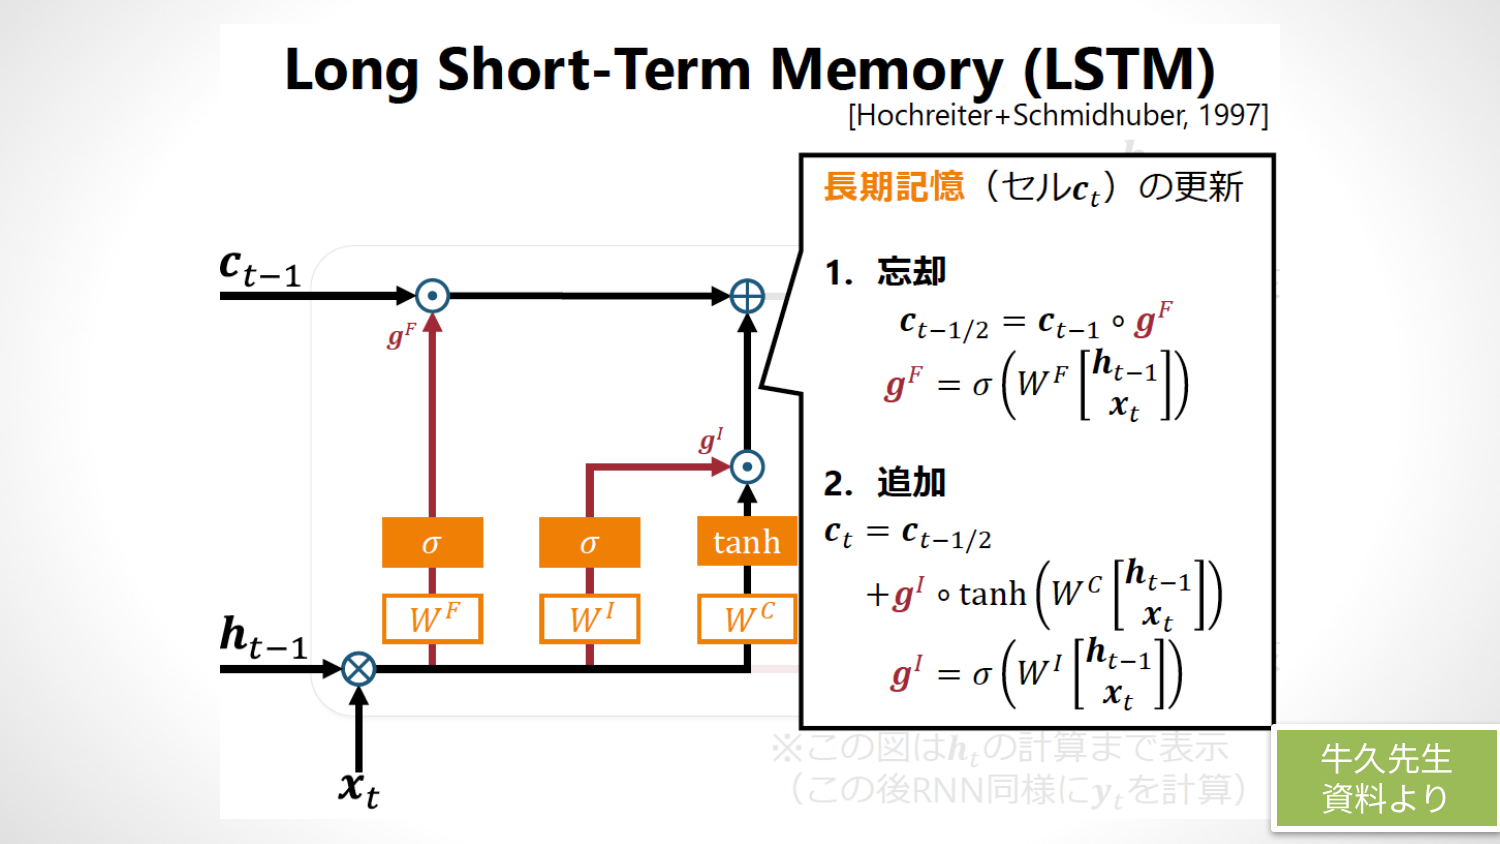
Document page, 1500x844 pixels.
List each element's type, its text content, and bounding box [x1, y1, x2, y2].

text_box 牛久先生 資料より [1274, 727, 1500, 830]
picture [0, 0, 1500, 844]
